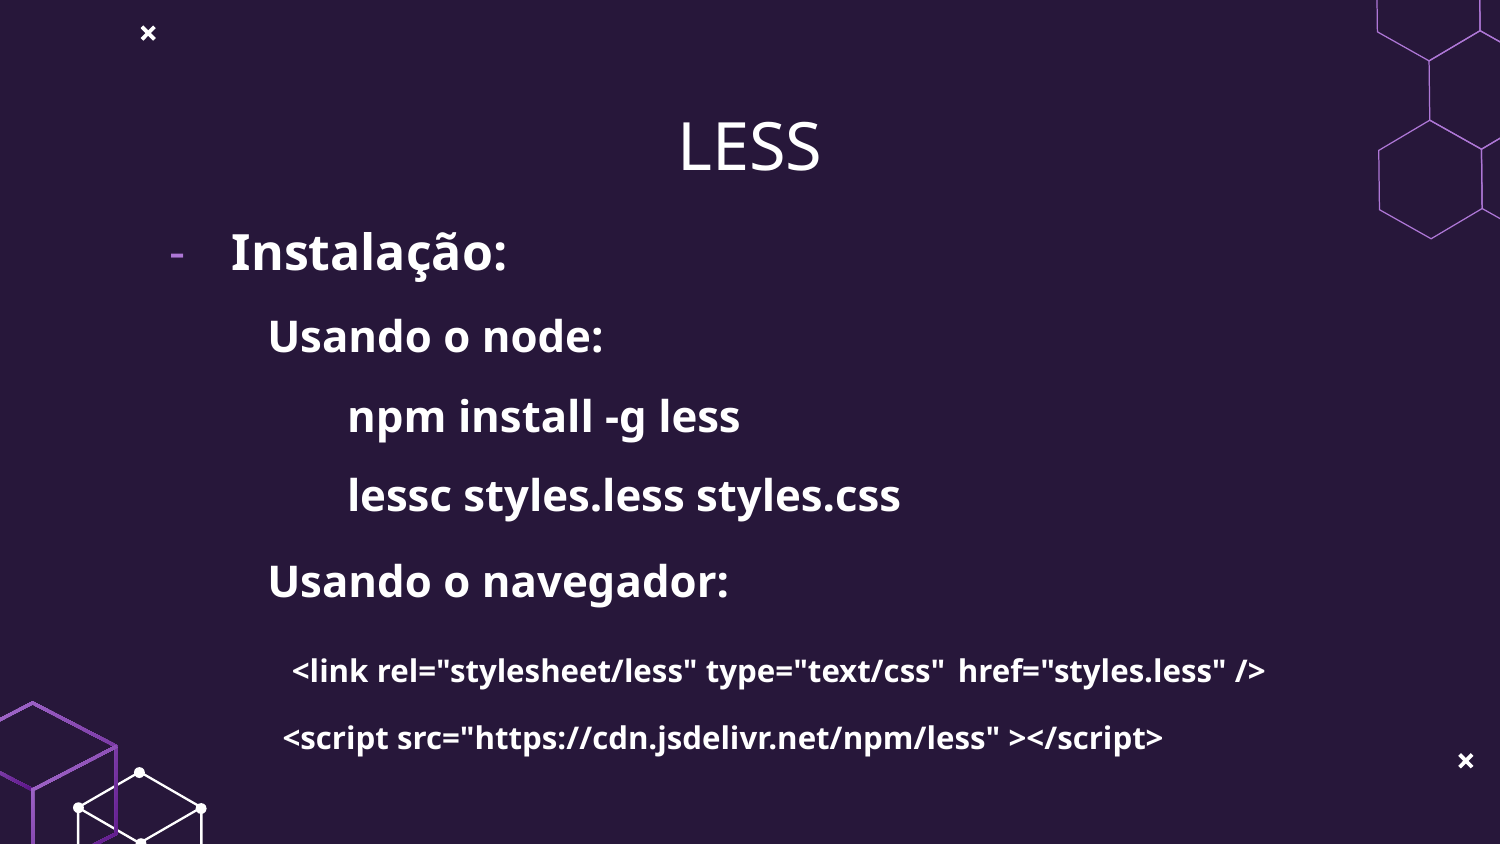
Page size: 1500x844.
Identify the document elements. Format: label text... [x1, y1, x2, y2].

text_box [1459, 754, 1473, 768]
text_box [123, 766, 208, 844]
subtitle Usando o node: [252, 294, 867, 374]
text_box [141, 26, 155, 40]
subtitle npm install -g less [332, 373, 947, 453]
subtitle Usando o navegador: [252, 538, 867, 618]
subtitle <script src="https://cdn.jsdelivr.net/npm/less" ></script> [267, 702, 1311, 783]
subtitle Instalação: [141, 205, 756, 285]
title LESS [118, 88, 1382, 183]
subtitle lessc styles.less styles.css [332, 453, 1186, 533]
subtitle <link rel="stylesheet/less" type="text/css" href="styles.less" /> [276, 623, 1320, 703]
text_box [0, 700, 119, 844]
